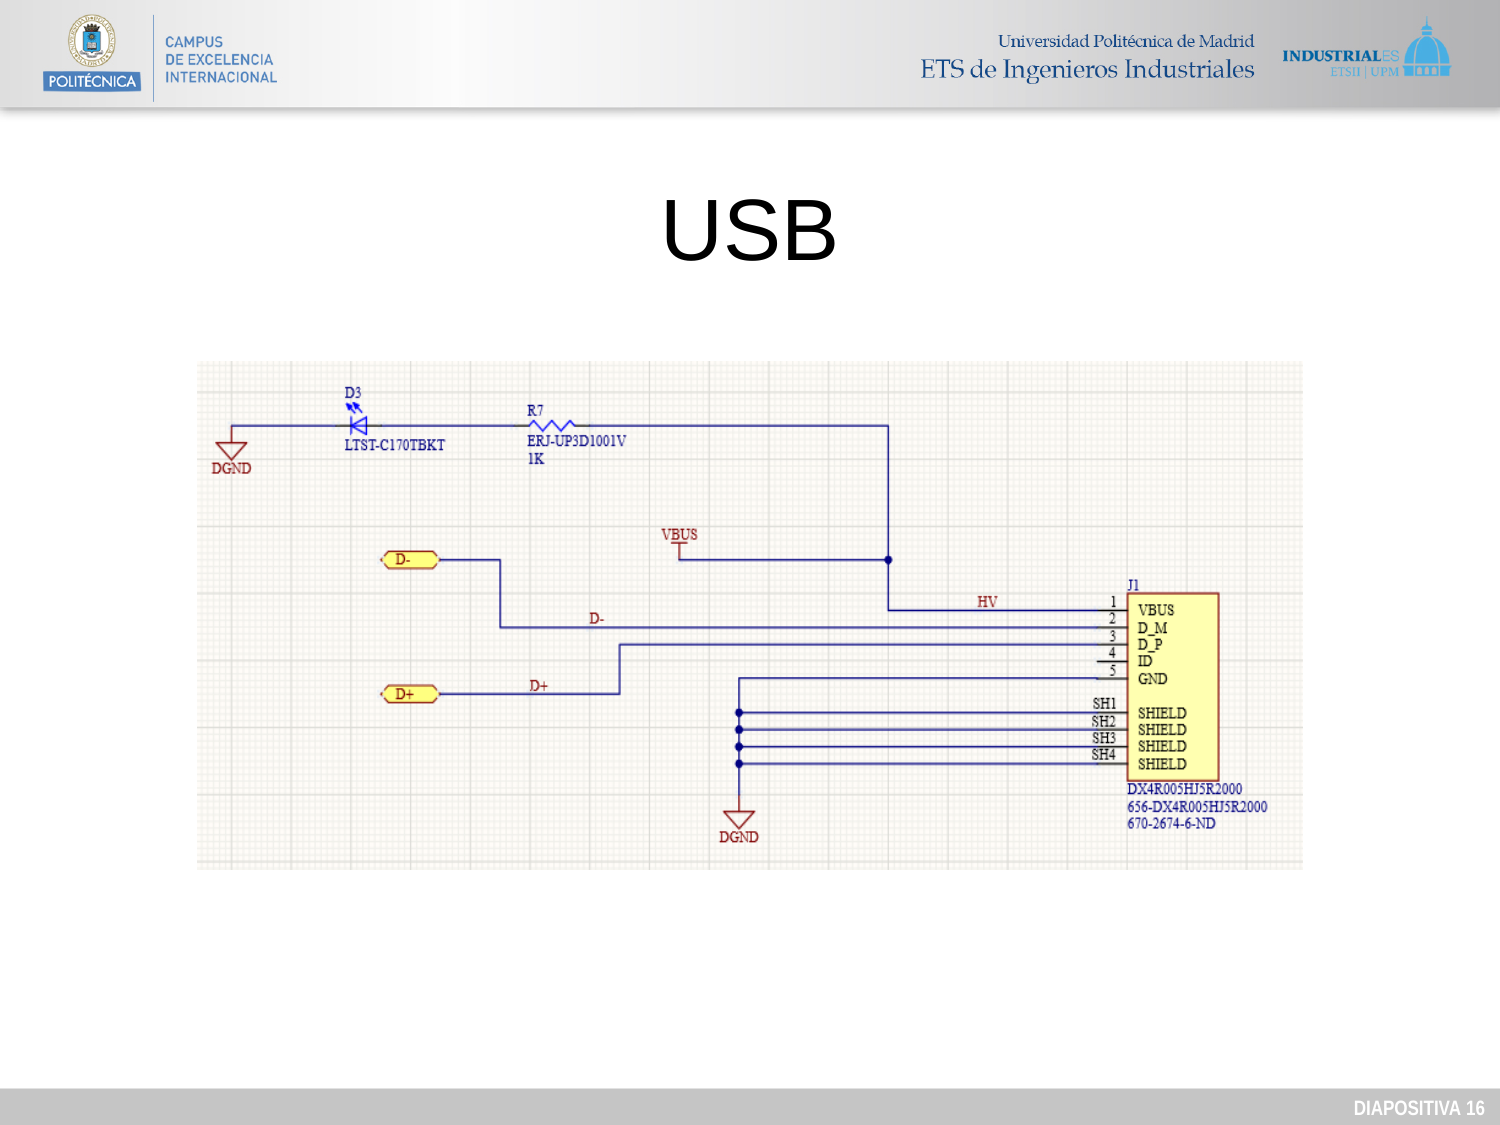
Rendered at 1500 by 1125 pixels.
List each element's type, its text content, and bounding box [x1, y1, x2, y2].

picture [0, 0, 1500, 113]
slide_number DIAPOSITIVA 15 [1187, 1087, 1500, 1125]
picture [0, 286, 1500, 1125]
title USB [0, 113, 1500, 286]
